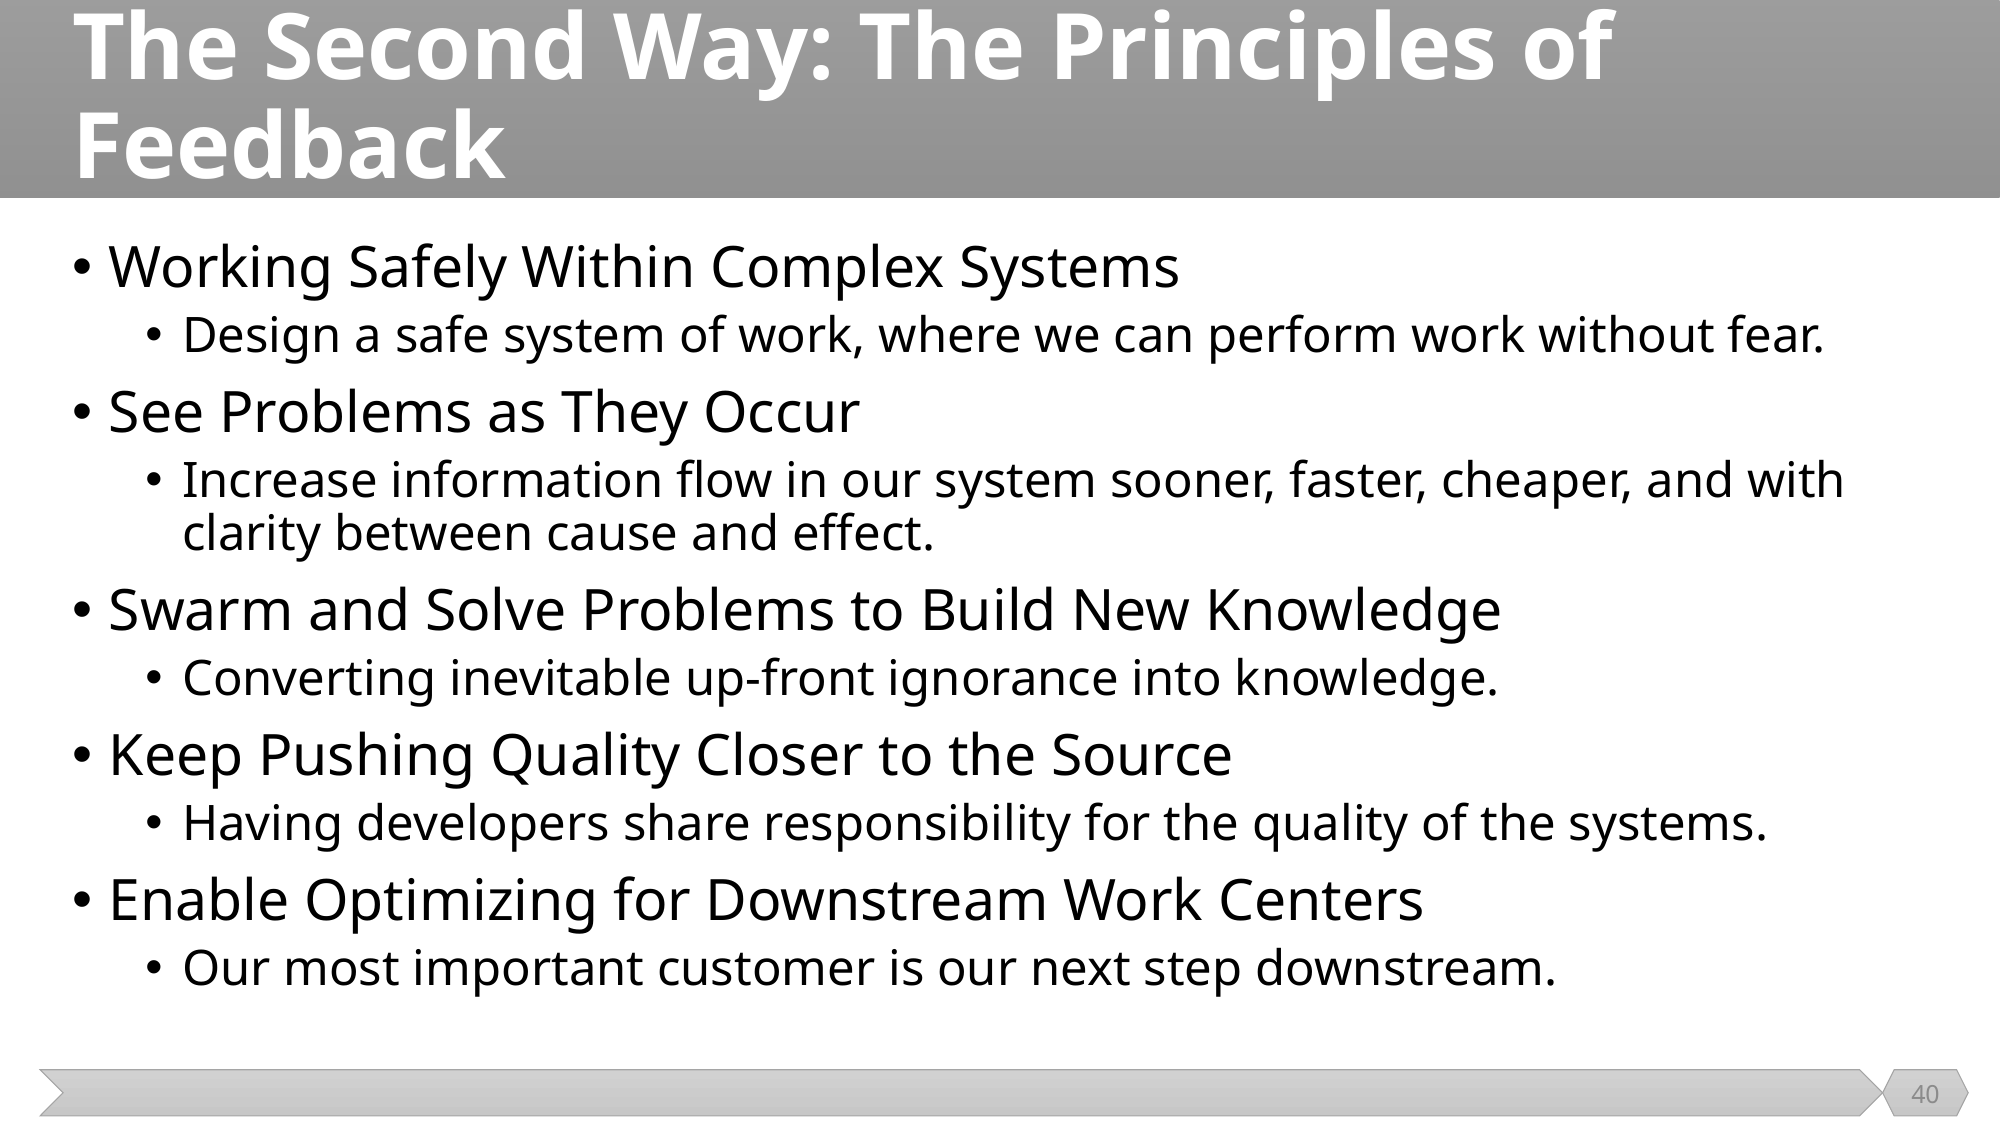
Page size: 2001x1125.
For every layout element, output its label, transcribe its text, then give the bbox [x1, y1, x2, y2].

slide_number 40 [1882, 1065, 1969, 1125]
list Working Safely Within Complex Systems Design a safe system of work, where we can perform work without fear. See Problems as They Occur Increase information flow in our system sooner, faster, cheaper, and with clarity between cause and effect. Swarm and Solve Problems to Build New Knowledge Converting inevitable up-front ignorance into knowledge. Keep Pushing Quality Closer to the Source Having developers share responsibility for the quality of the systems. Enable Optimizing for Downstream Work Centers Our most important customer is our next step downstream. [56, 230, 1969, 1010]
title The Second Way: The Principles of Feedback [56, 0, 1969, 199]
